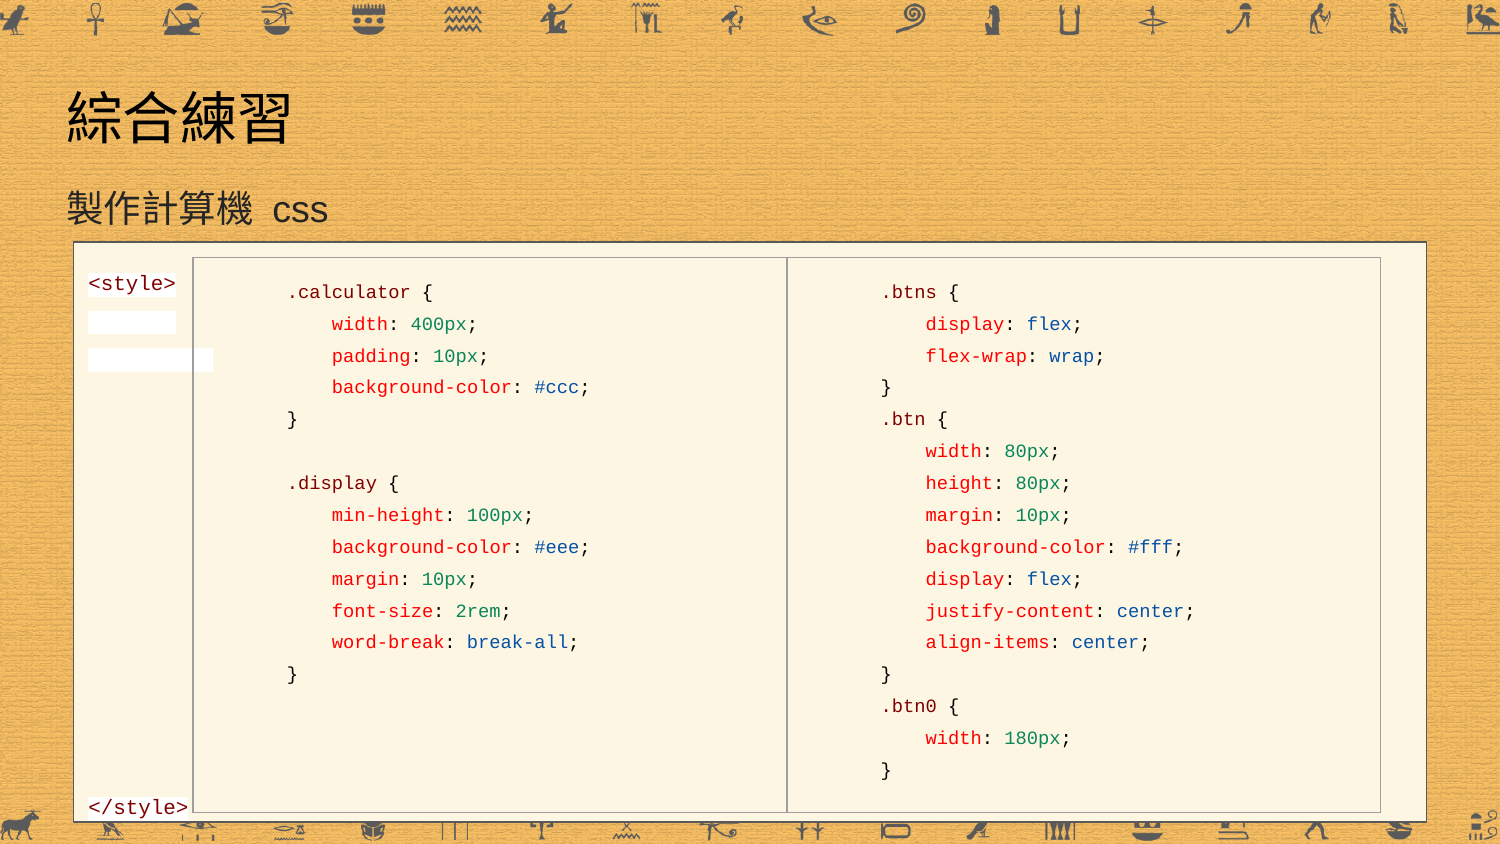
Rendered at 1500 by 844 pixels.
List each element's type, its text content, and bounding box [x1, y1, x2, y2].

list 製作計算機 css [51, 166, 1449, 728]
picture [0, 0, 1500, 844]
table_header .calculator { width: 400px; padding: 10px; background-color: #ccc; } .display { min-height: 100px; background-color: #eee; margin: 10px; font-size: 2rem; word-break: break-all; } [194, 258, 786, 812]
title 綜合練習 [51, 72, 1449, 166]
table_header .btns { display: flex; flex-wrap: wrap; } .btn { width: 80px; height: 80px; margin: 10px; background-color: #fff; display: flex; justify-content: center; align-items: center; } .btn0 { width: 180px; } [788, 258, 1380, 812]
text_box <style> </style> [73, 242, 1427, 823]
